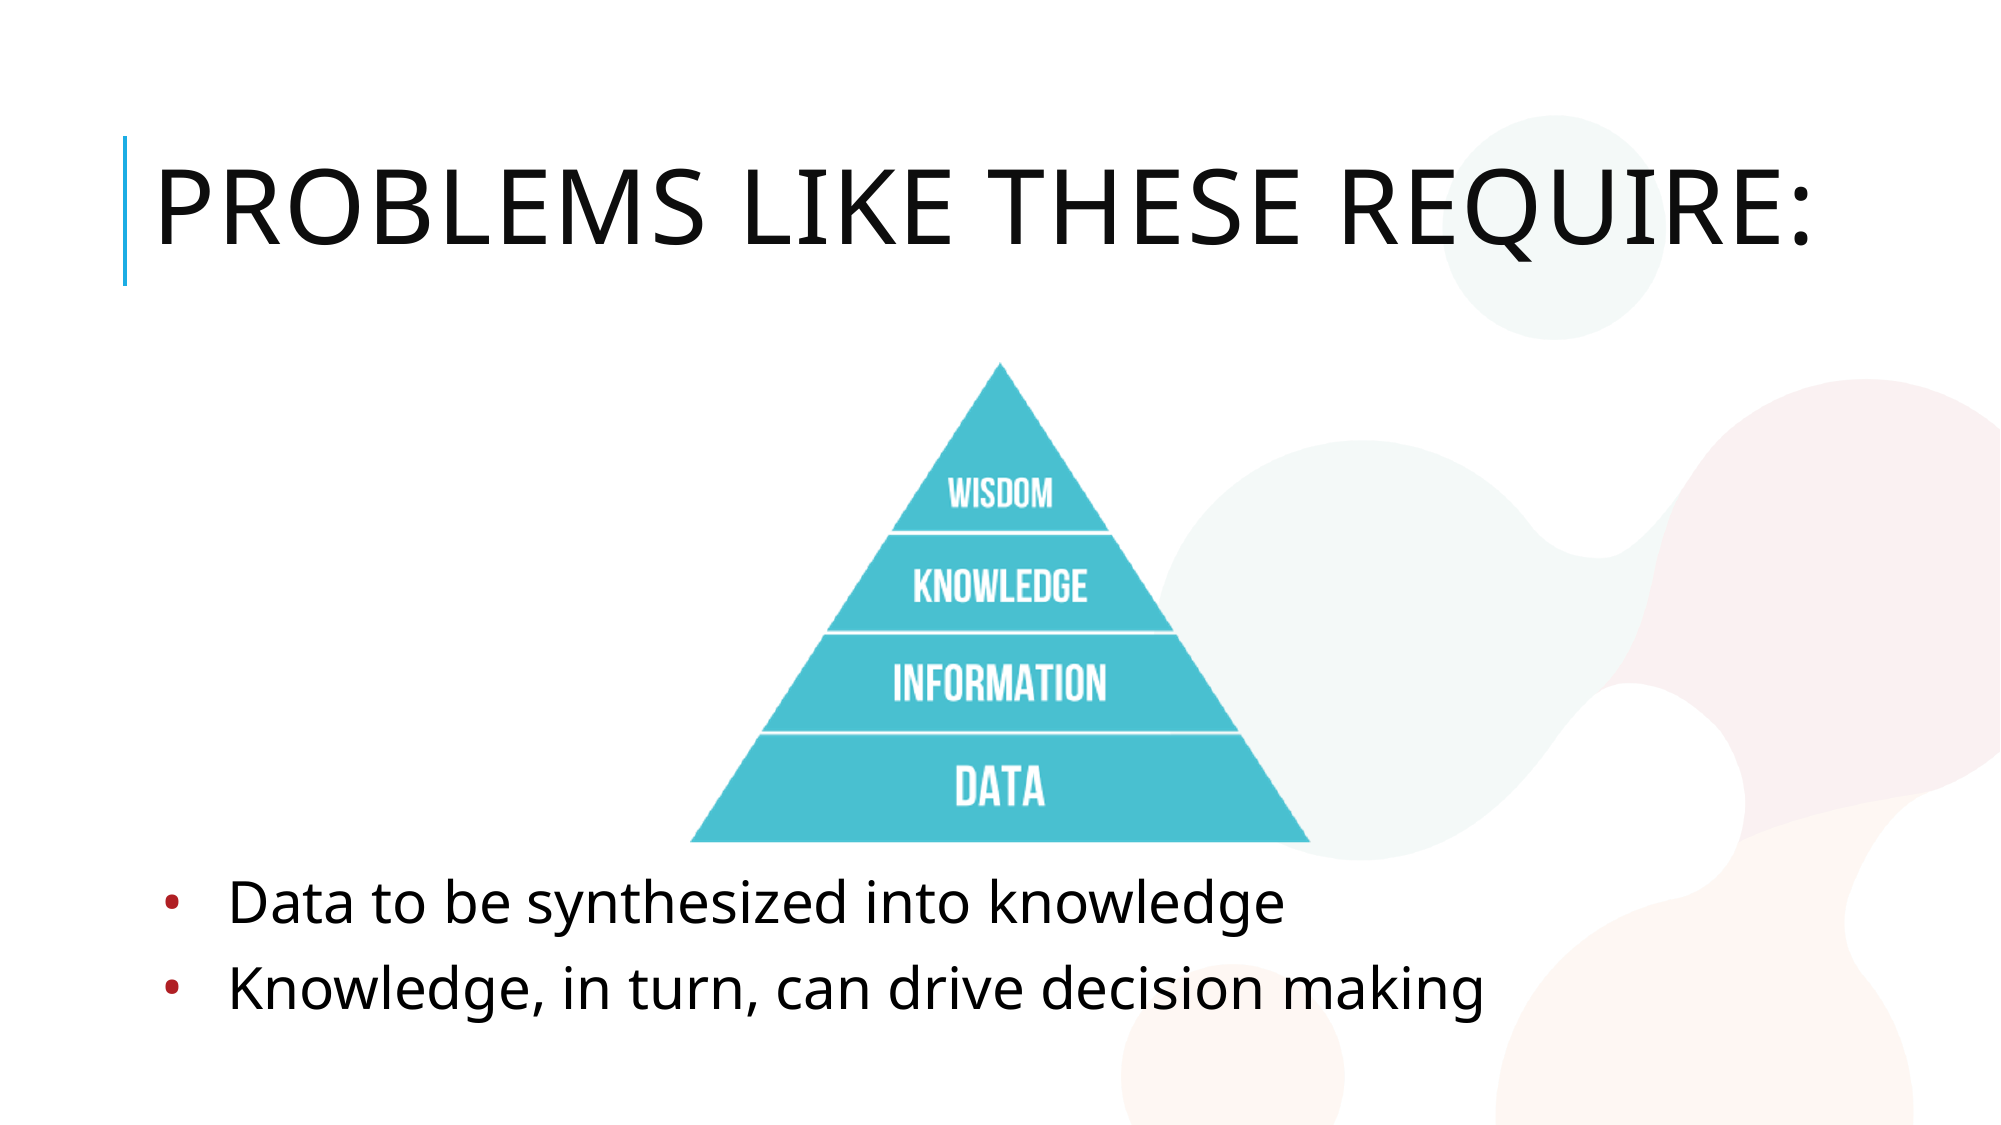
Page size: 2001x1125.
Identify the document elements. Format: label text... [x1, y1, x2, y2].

title Problems like these require: [137, 139, 1863, 283]
list Data to be synthesized into knowledge Knowledge, in turn, can drive decision making [137, 842, 1863, 1005]
picture [689, 360, 1311, 843]
